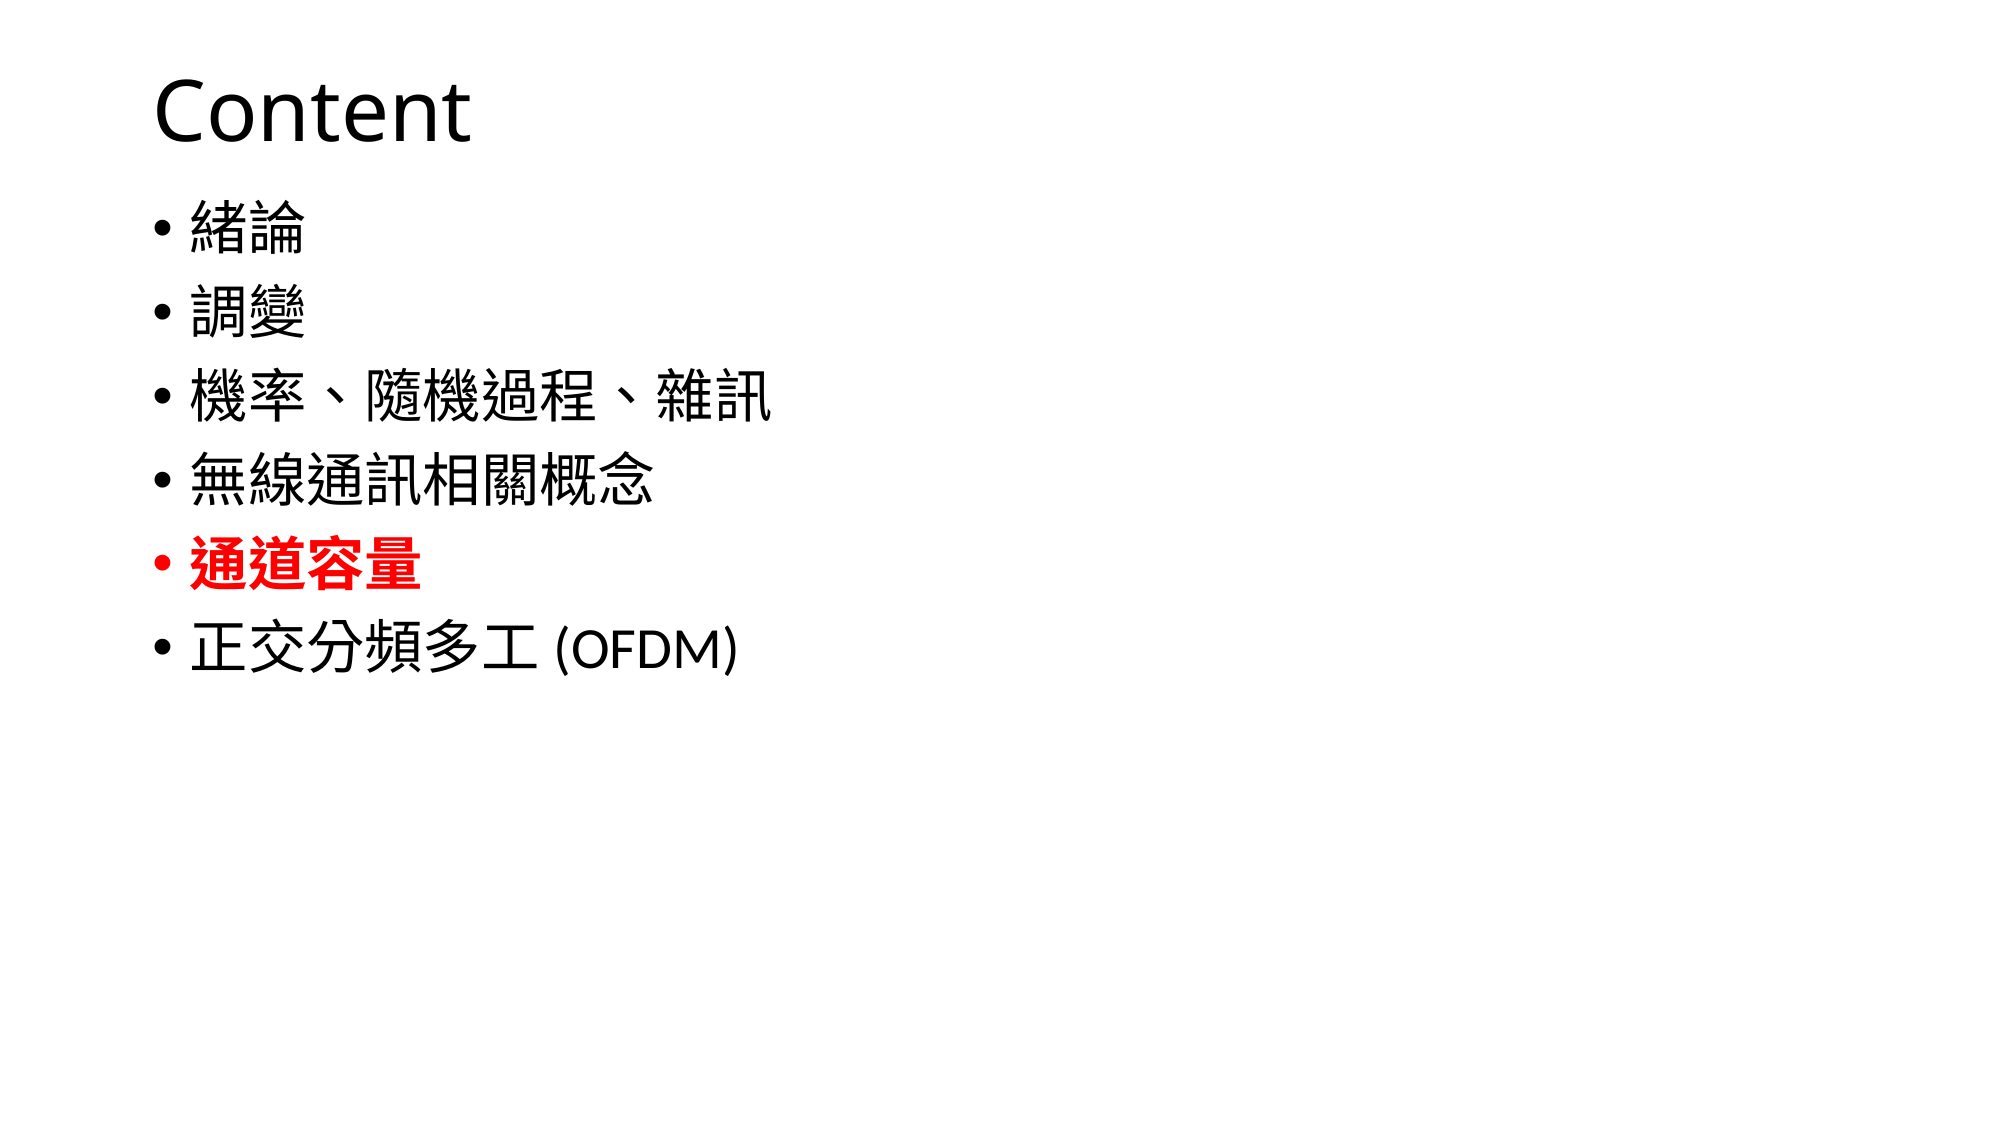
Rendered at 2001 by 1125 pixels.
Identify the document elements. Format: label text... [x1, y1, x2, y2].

list 緒論 調變 機率、隨機過程、雜訊 無線通訊相關概念 通道容量 正交分頻多工(OFDM) [137, 192, 1863, 1014]
title Content [137, 59, 1863, 168]
